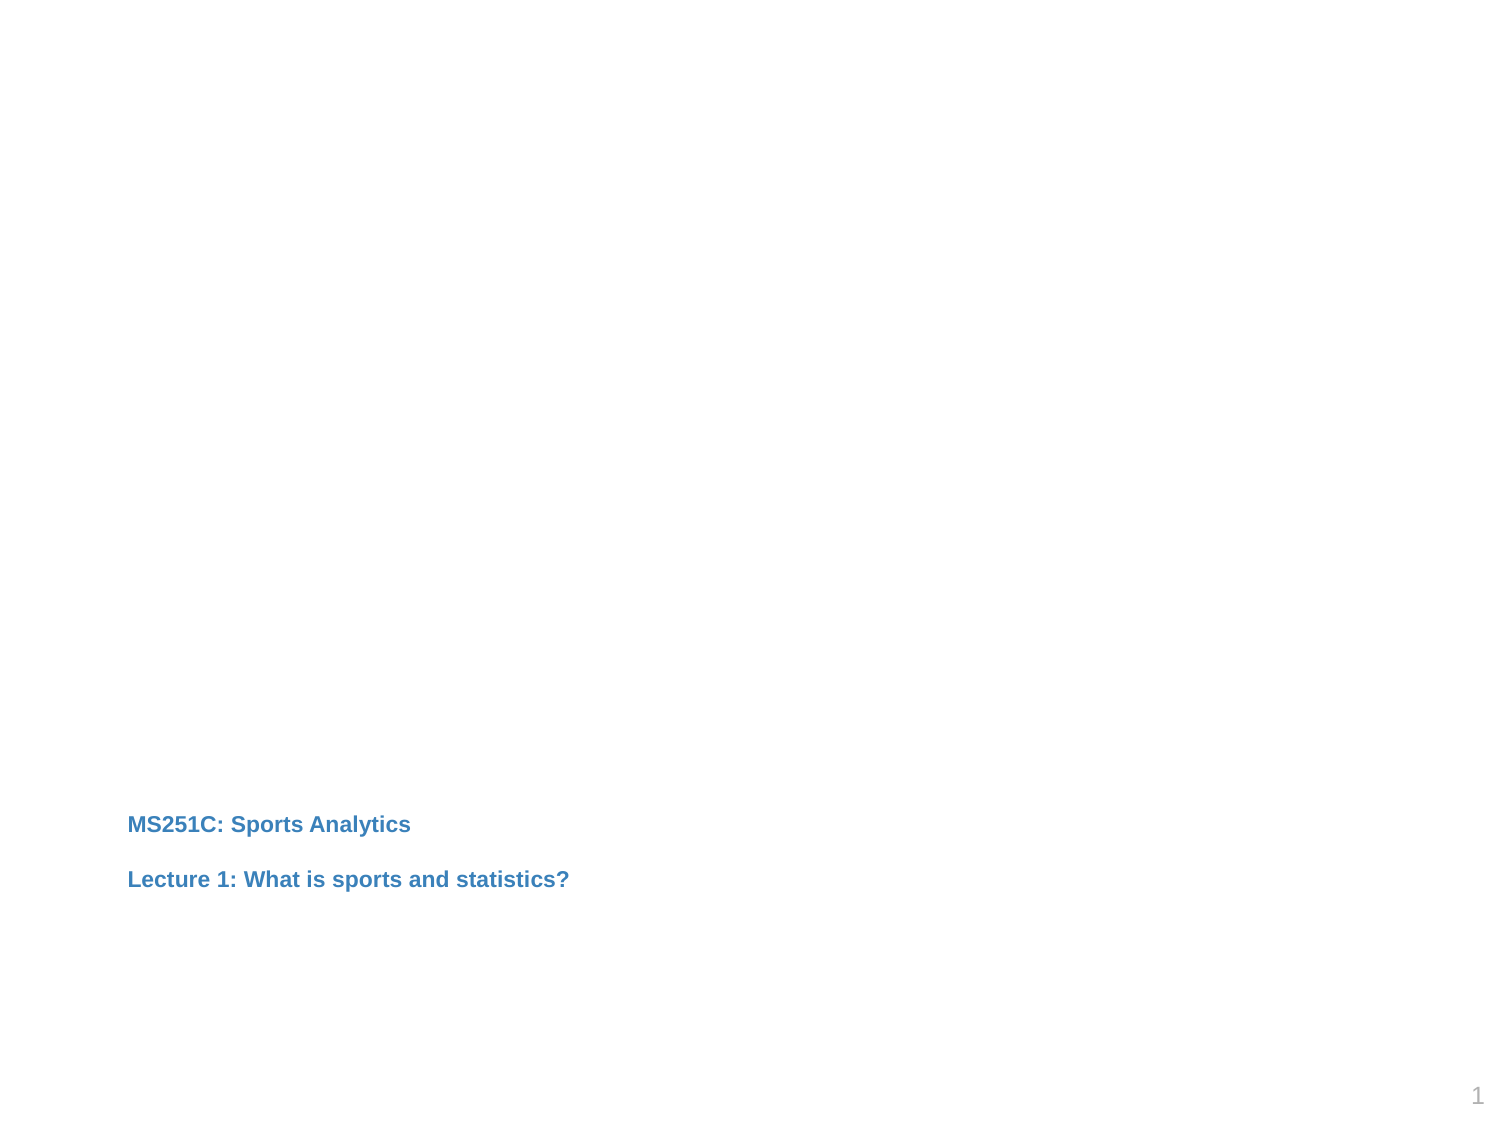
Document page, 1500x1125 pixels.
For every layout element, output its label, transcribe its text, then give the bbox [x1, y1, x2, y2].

slide_number 0 [1149, 1065, 1500, 1125]
title MS251C: Sports Analytics Lecture 1: What is sports and statistics? [112, 708, 1388, 963]
